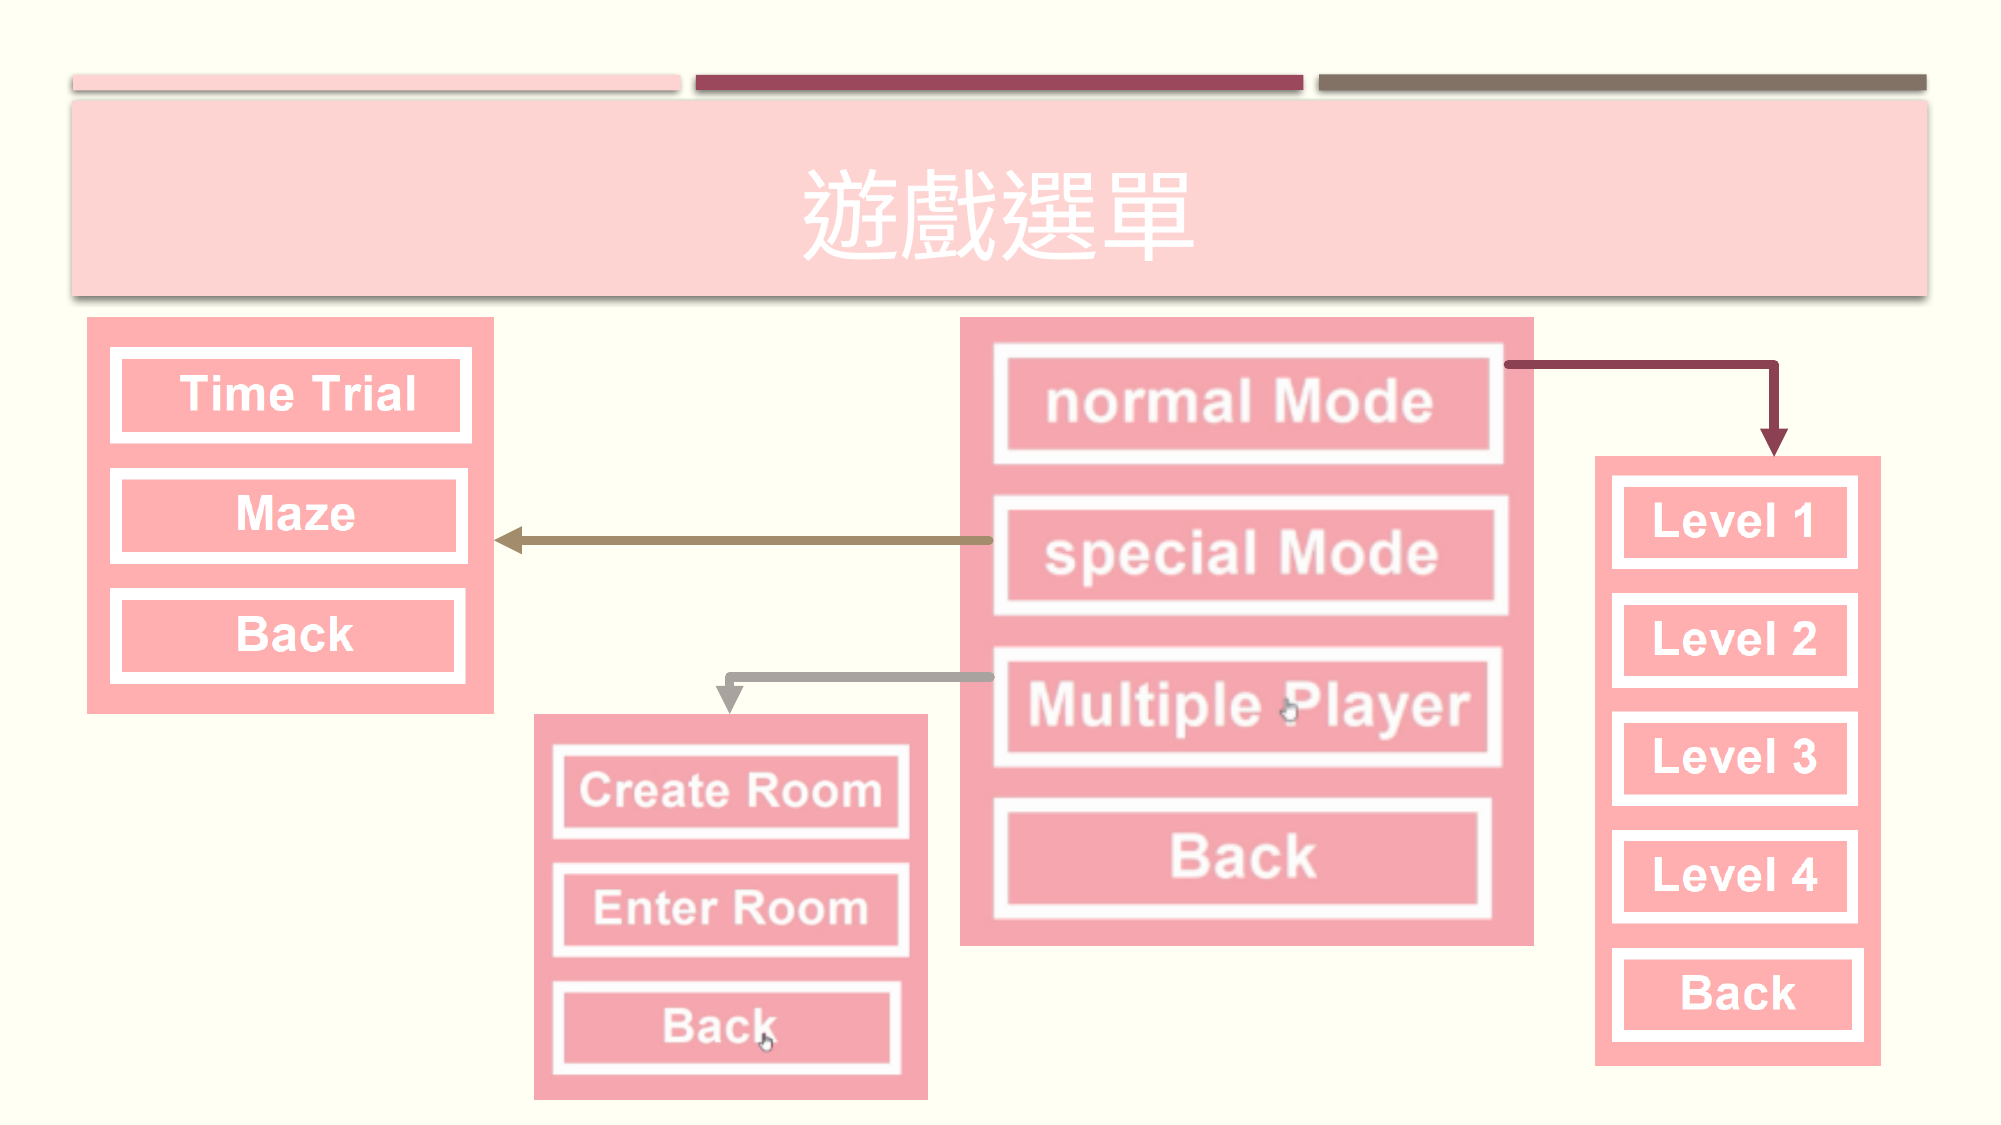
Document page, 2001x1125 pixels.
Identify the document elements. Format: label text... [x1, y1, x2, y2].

picture [1594, 456, 1881, 1066]
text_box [729, 676, 991, 715]
picture [86, 317, 495, 715]
title 遊戲選單 [95, 115, 1905, 282]
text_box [1507, 364, 1775, 458]
picture [959, 317, 1534, 947]
picture [533, 713, 928, 1101]
